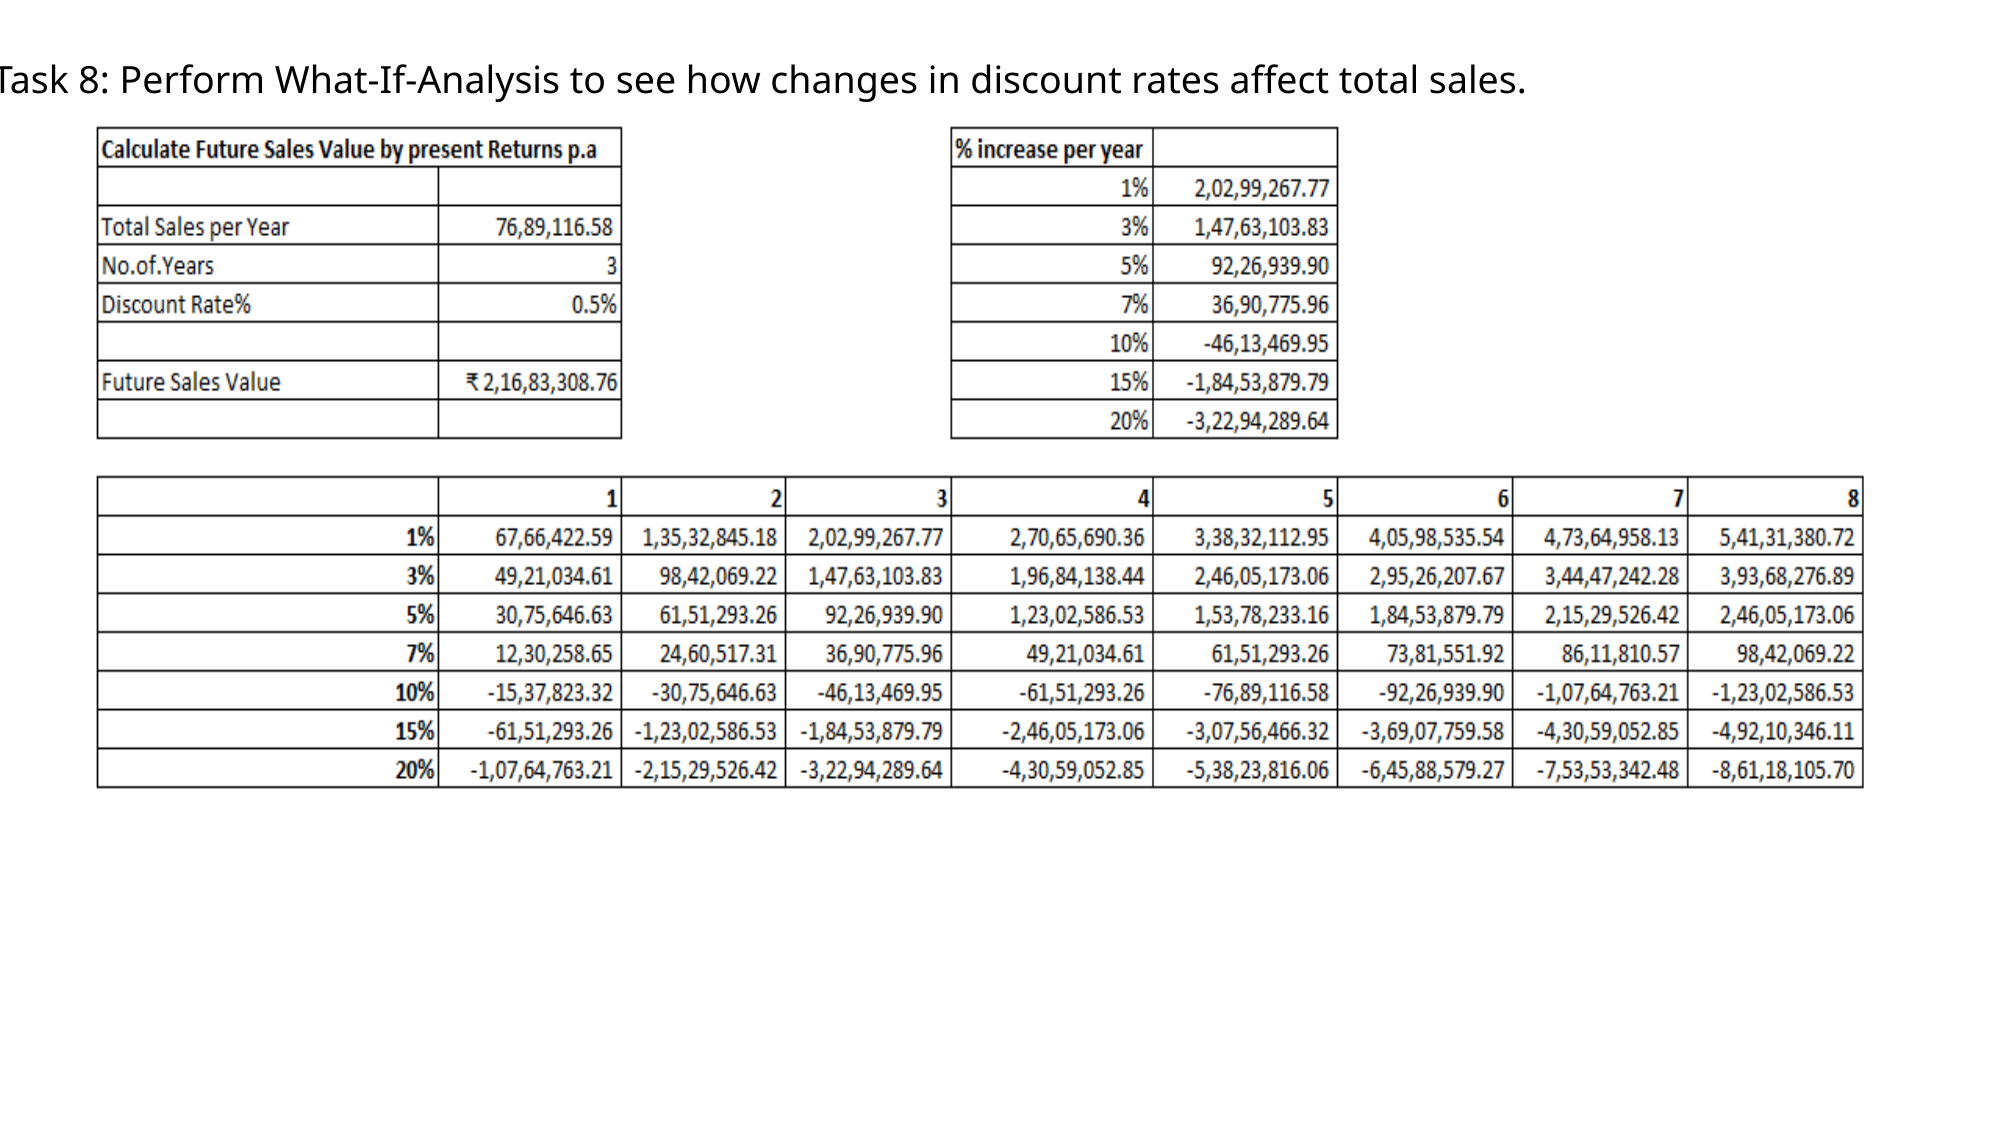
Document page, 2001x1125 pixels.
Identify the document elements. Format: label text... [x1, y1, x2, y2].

text_box Task 8: Perform What-If-Analysis to see how changes in discount rates affect total sales. [0, 48, 1544, 108]
picture [72, 108, 1889, 808]
